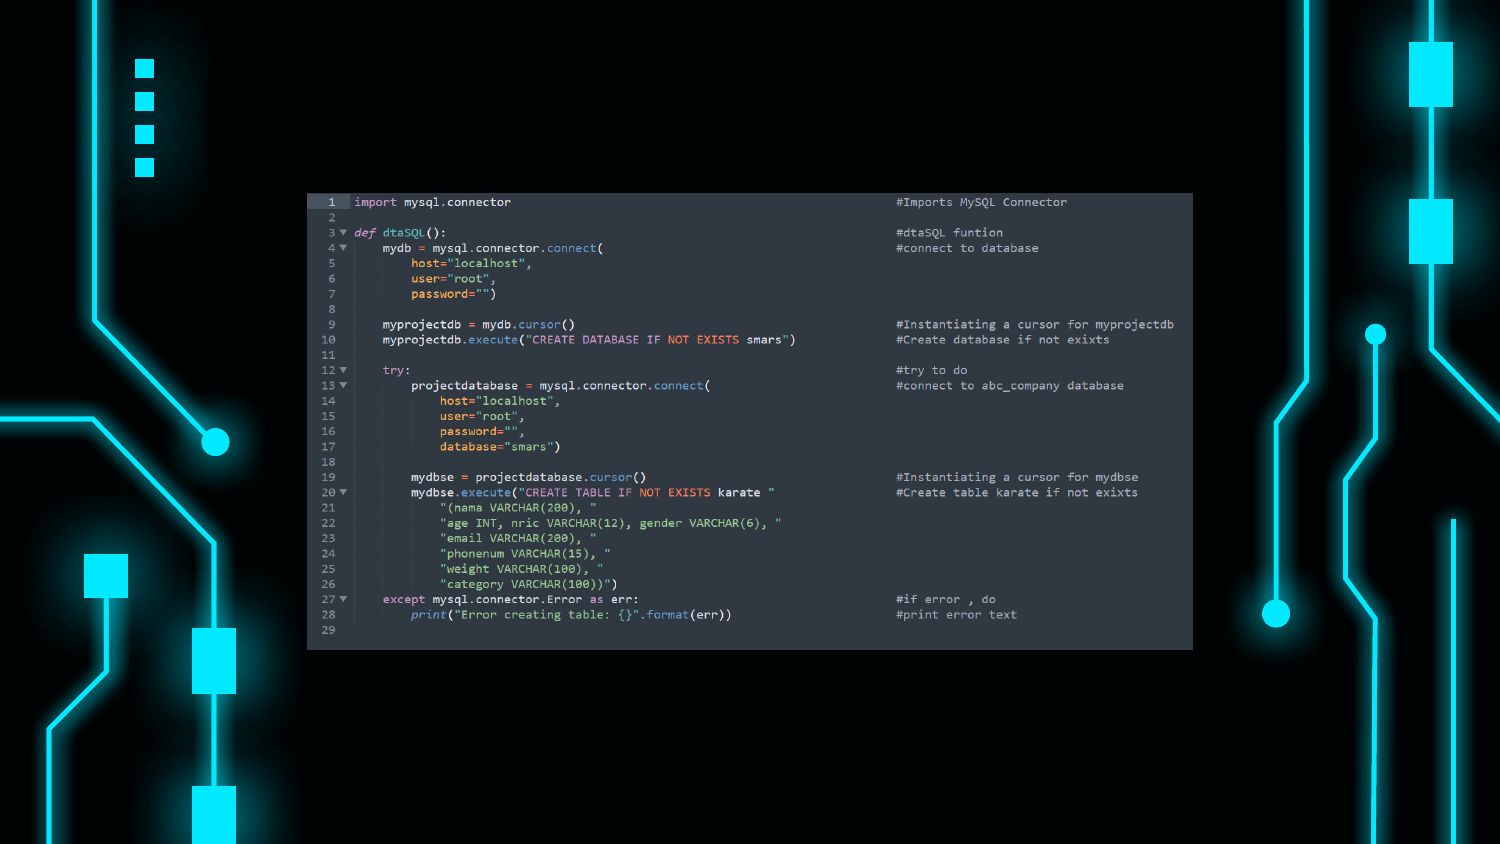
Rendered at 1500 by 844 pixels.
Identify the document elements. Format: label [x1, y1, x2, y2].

picture [306, 193, 1194, 651]
